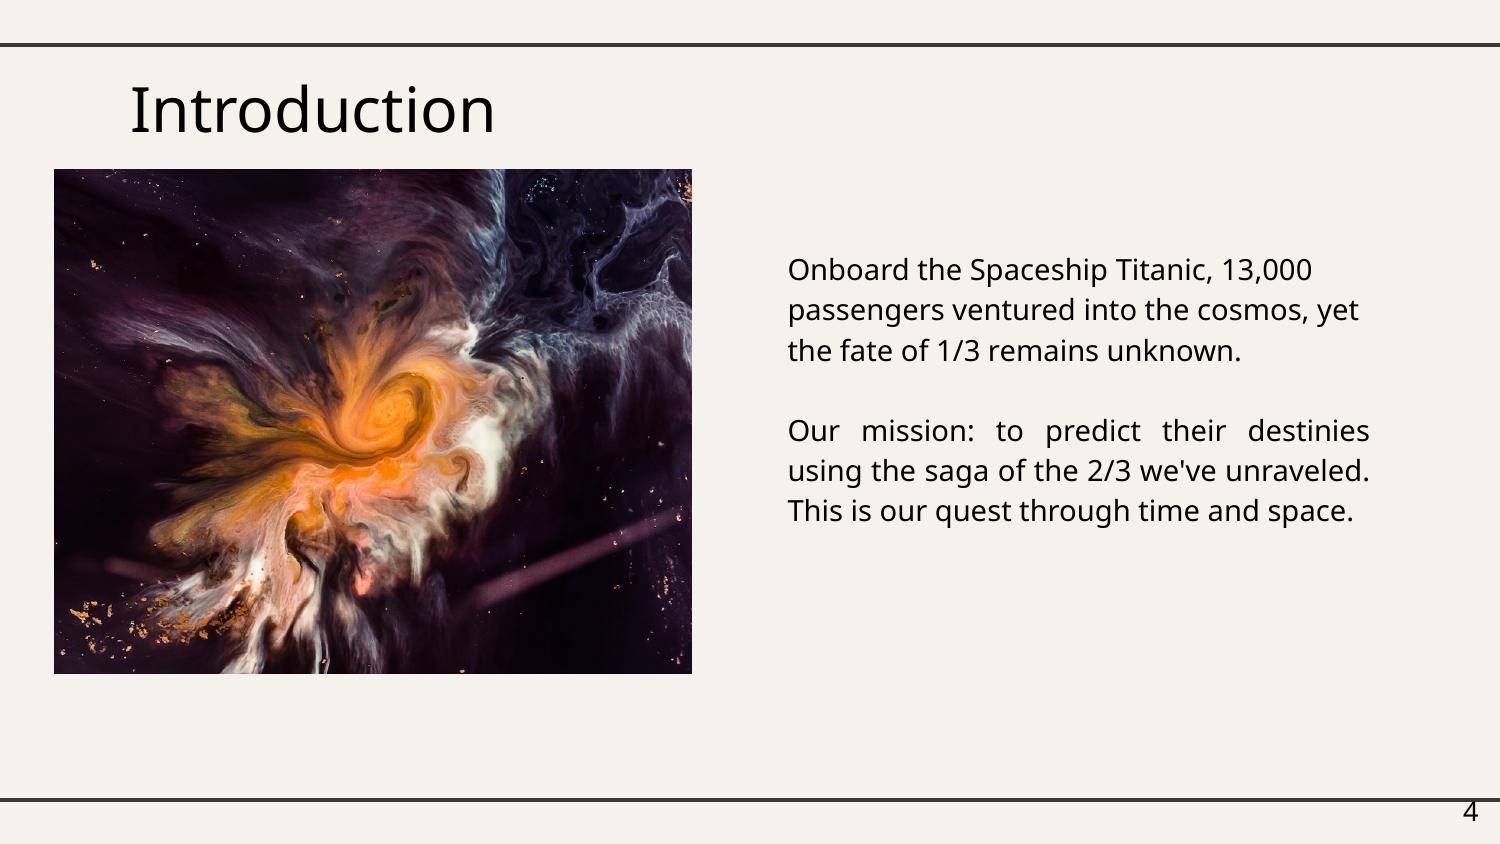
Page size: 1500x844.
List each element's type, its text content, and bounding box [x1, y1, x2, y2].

slide_number ‹#› [1403, 779, 1494, 844]
text_box Onboard the Spaceship Titanic, 13,000 passengers ventured into the cosmos, yet the fate of 1/3 remains unknown. Our mission: to predict their destinies using the saga of the 2/3 we've unraveled. This is our quest through time and space. [772, 231, 1386, 577]
picture [54, 169, 692, 675]
title Introduction [0, 55, 628, 150]
